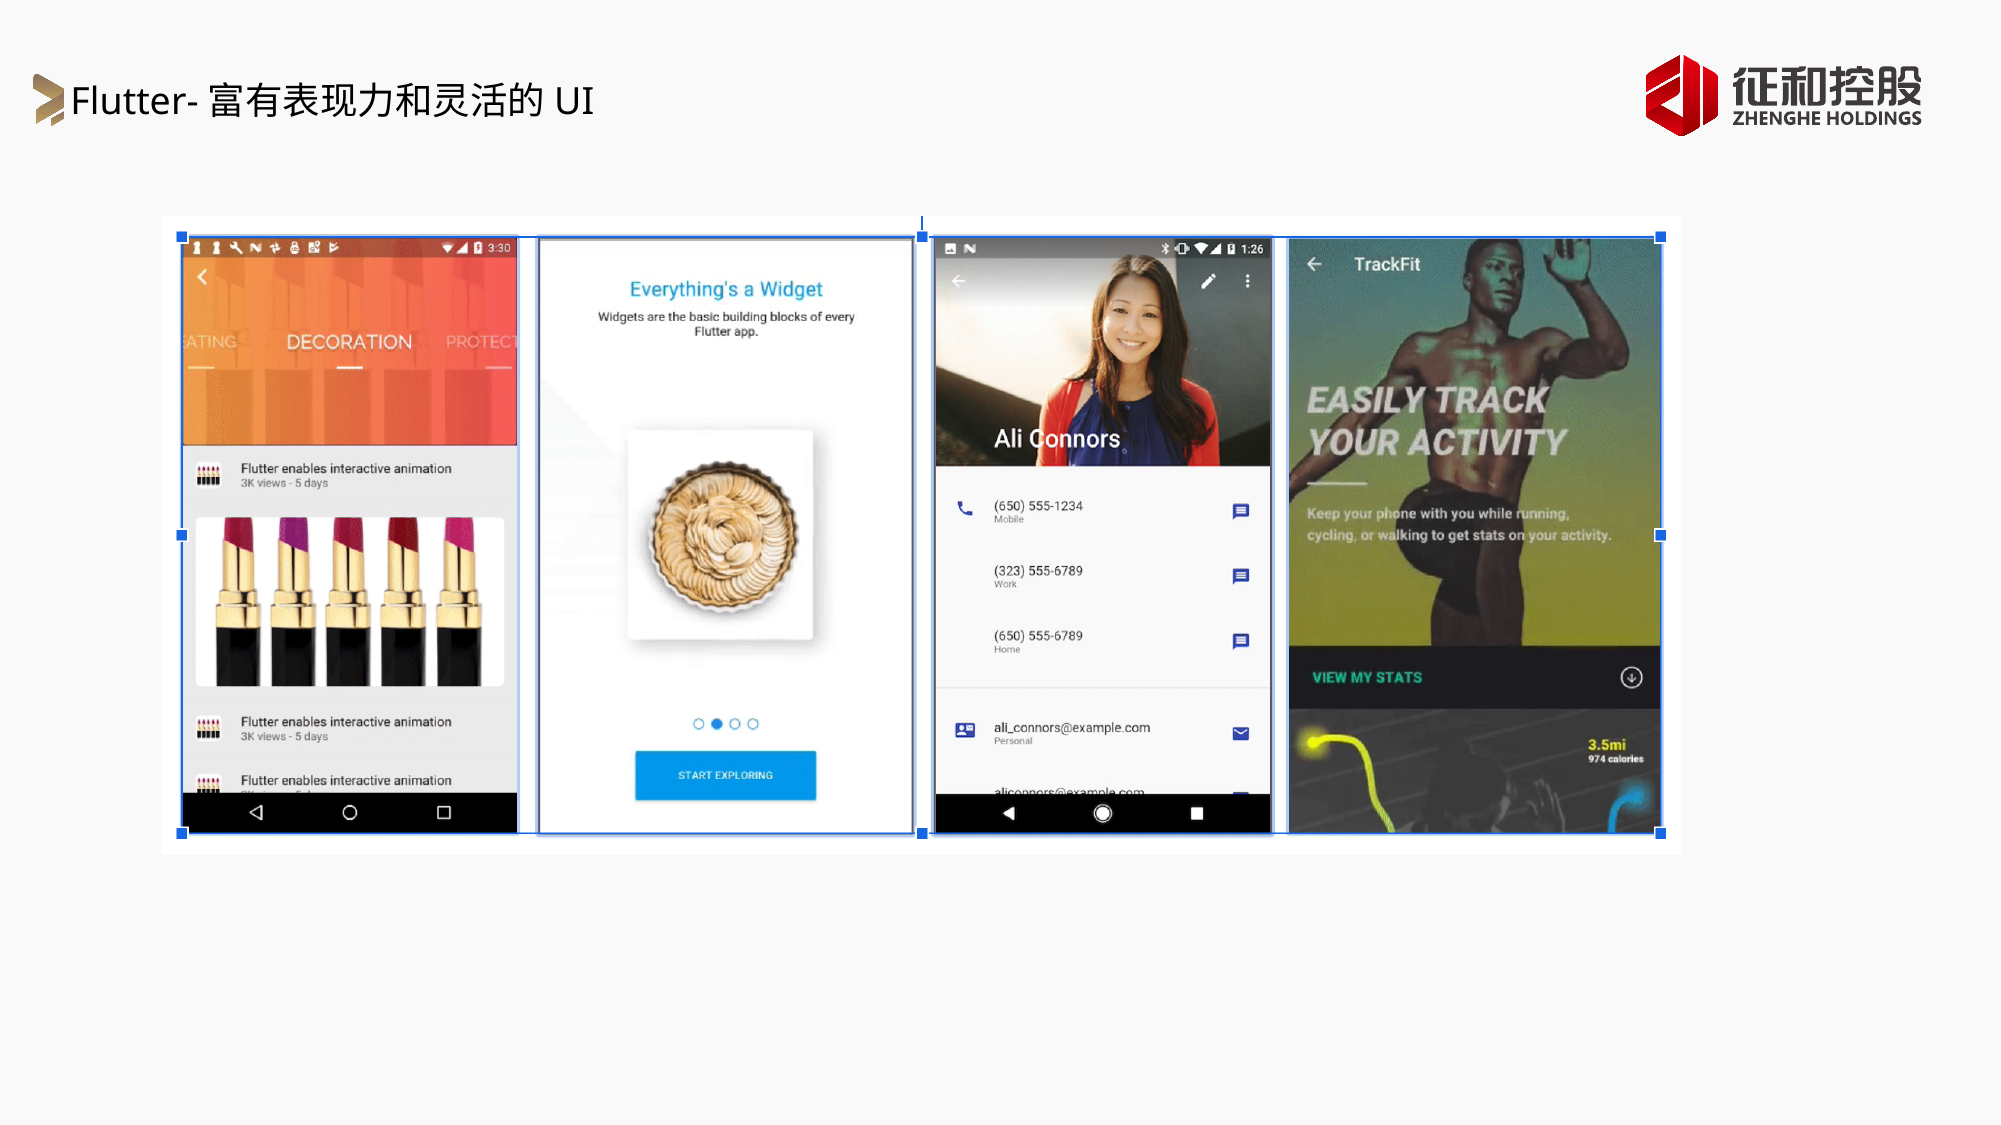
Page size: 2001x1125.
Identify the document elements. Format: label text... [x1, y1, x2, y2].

text_box Flutter-富有表现力和灵活的UI [55, 69, 610, 130]
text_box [160, 215, 1682, 856]
